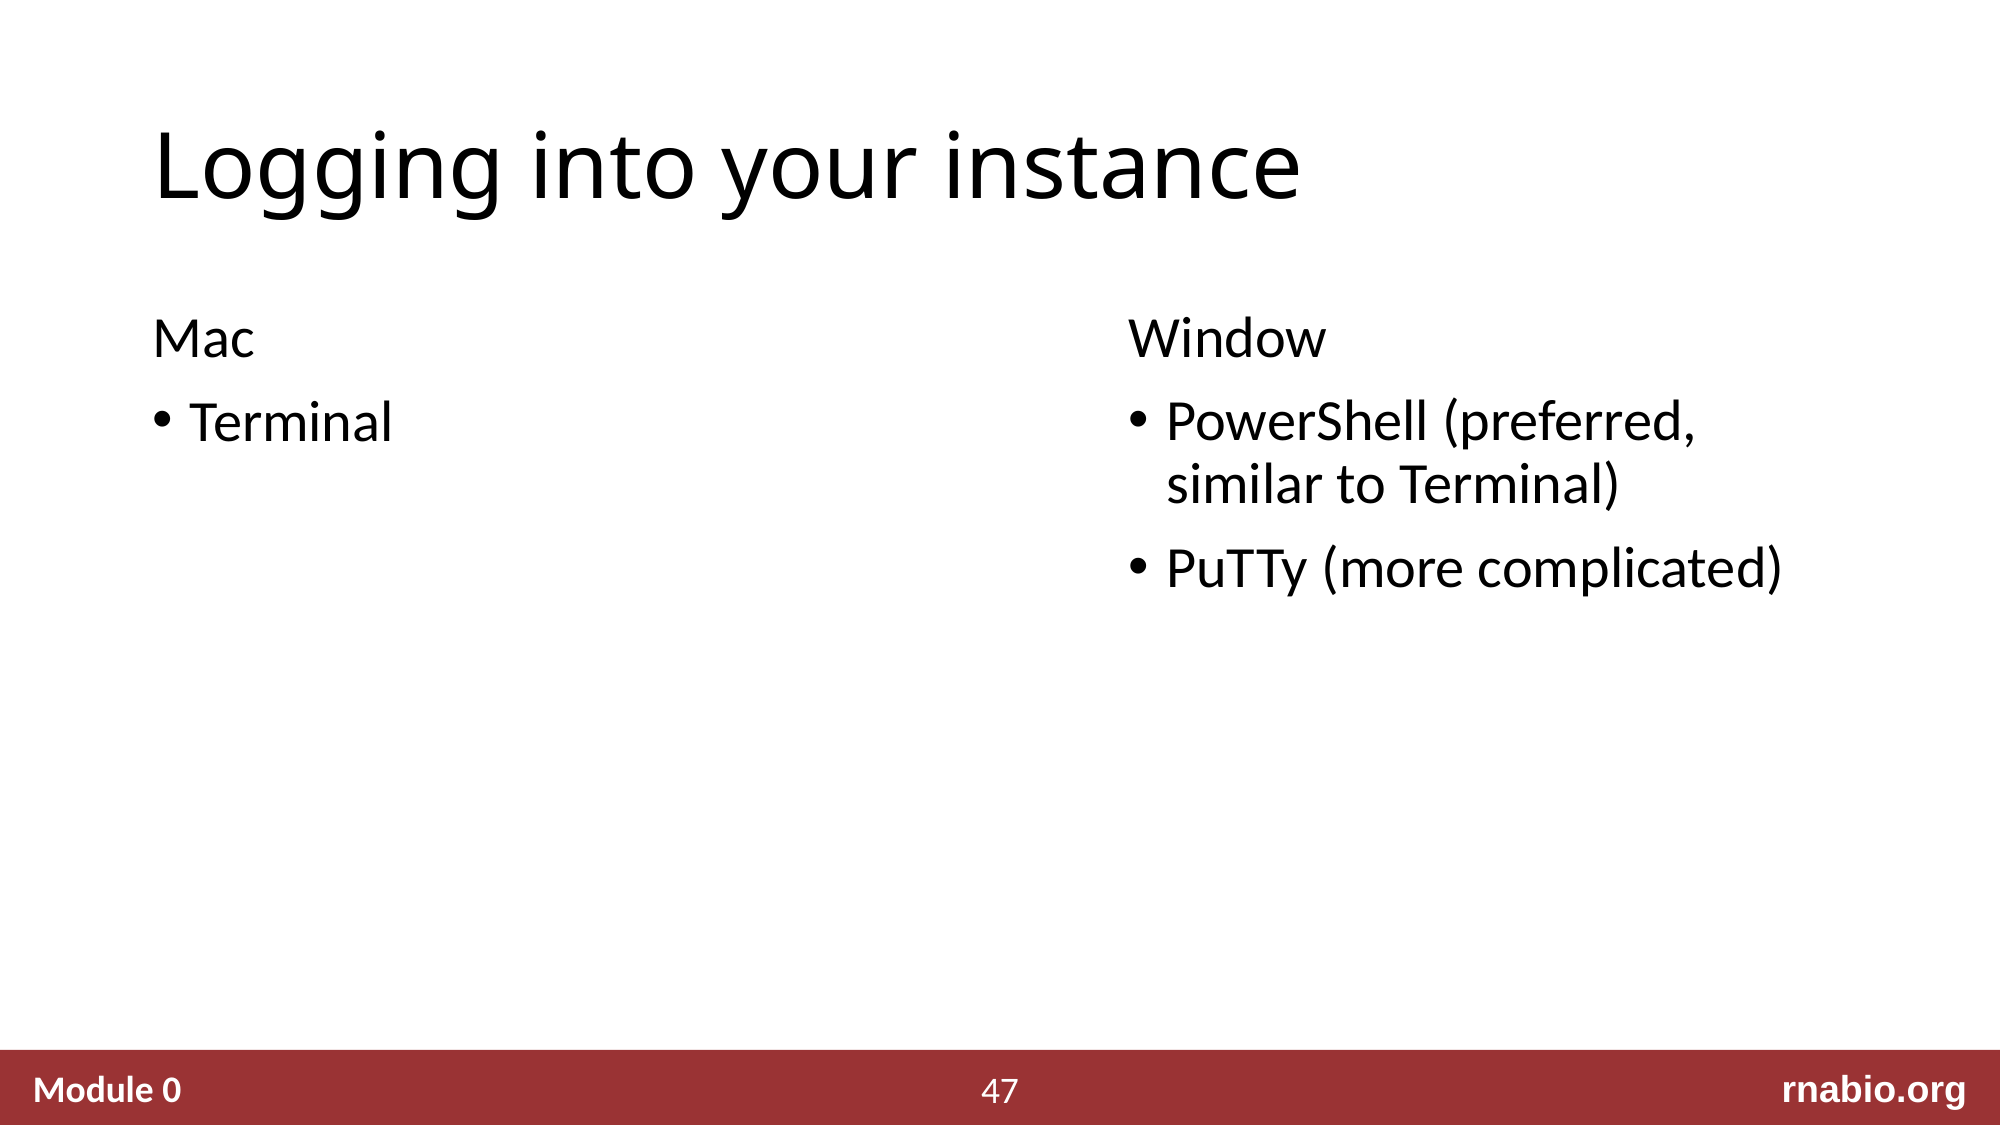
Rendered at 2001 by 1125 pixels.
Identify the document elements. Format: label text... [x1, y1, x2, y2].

list Mac Terminal [137, 299, 886, 1014]
text_box Window PowerShell (preferred, similar to Terminal) PuTTy (more complicated) [1113, 299, 1863, 1014]
title Logging into your instance [137, 59, 1863, 278]
